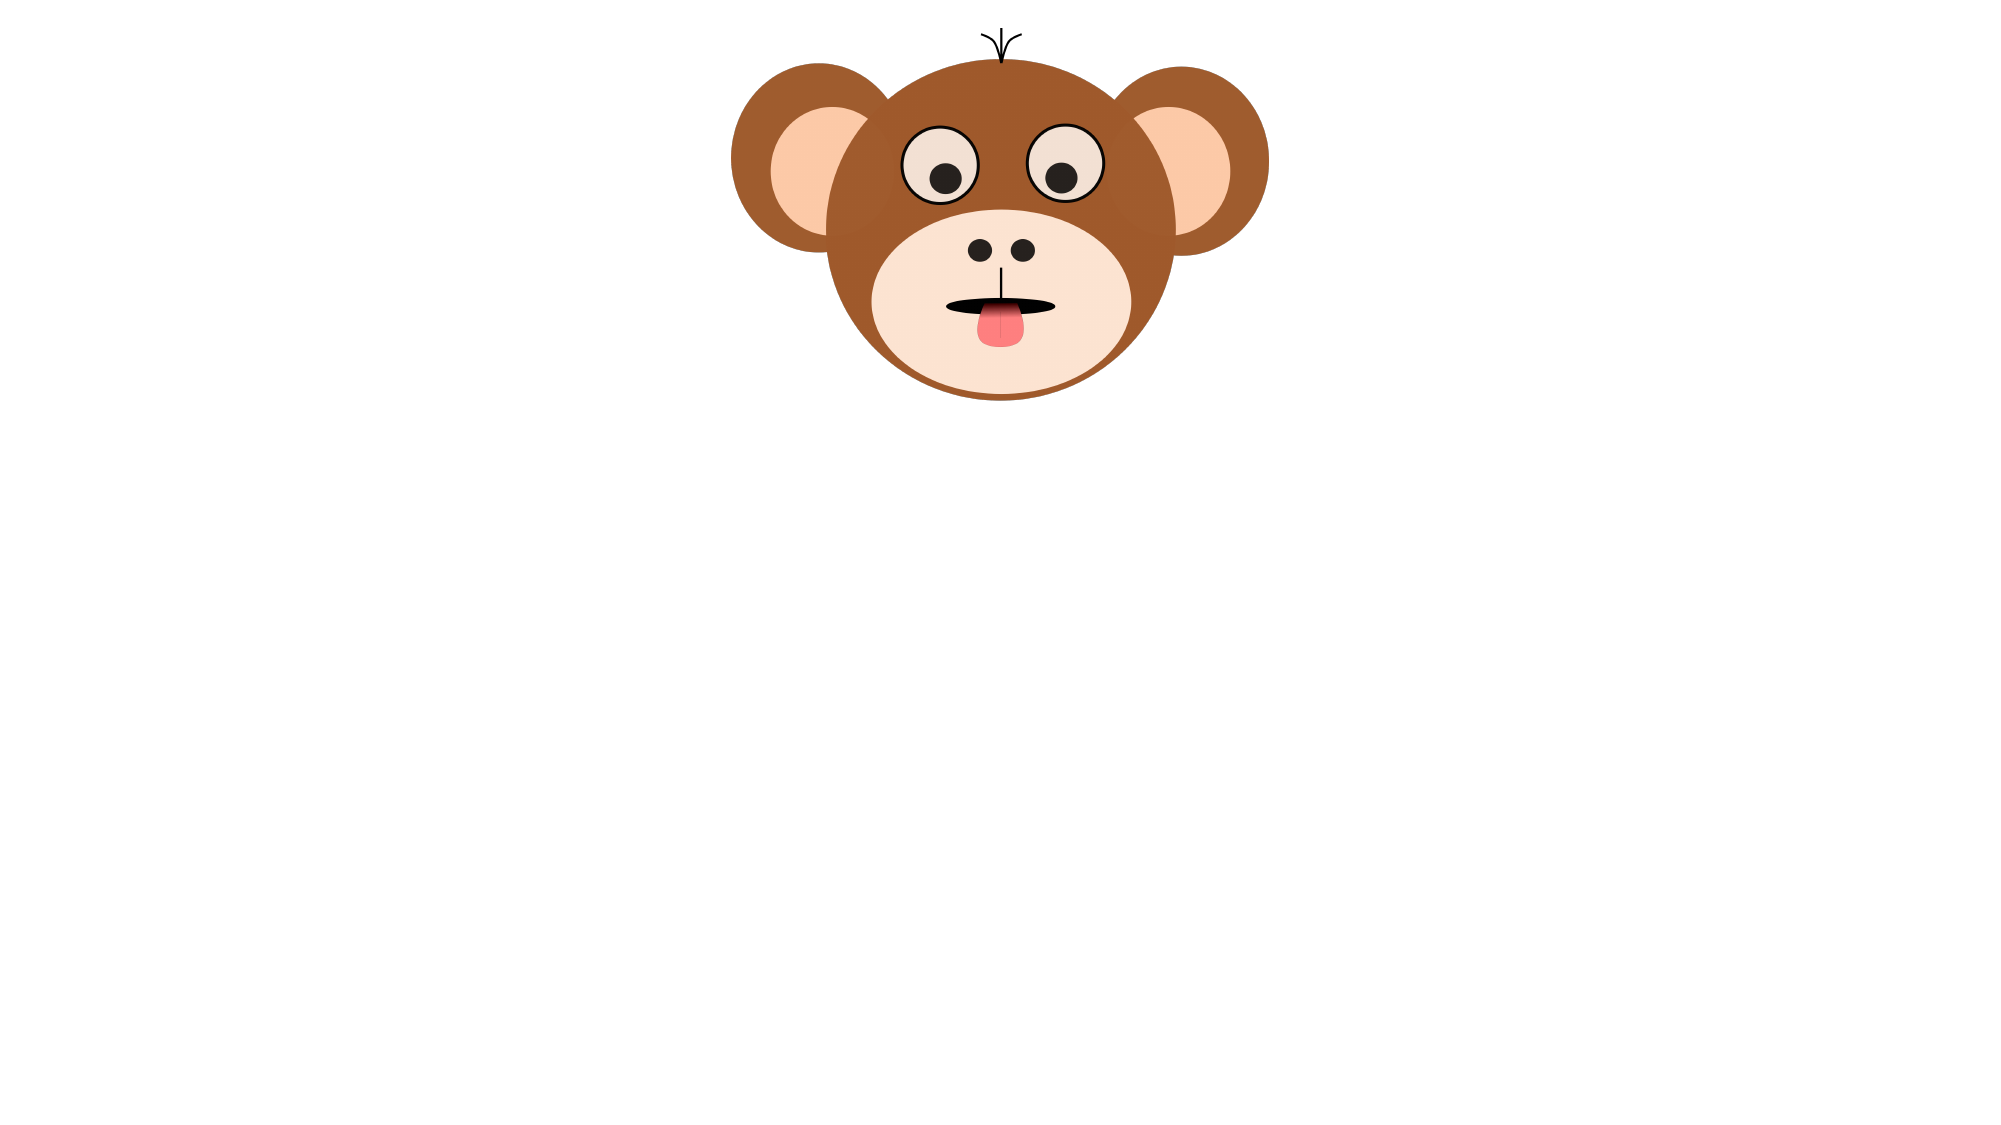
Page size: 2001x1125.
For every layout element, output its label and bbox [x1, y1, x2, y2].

picture [731, 28, 1269, 407]
